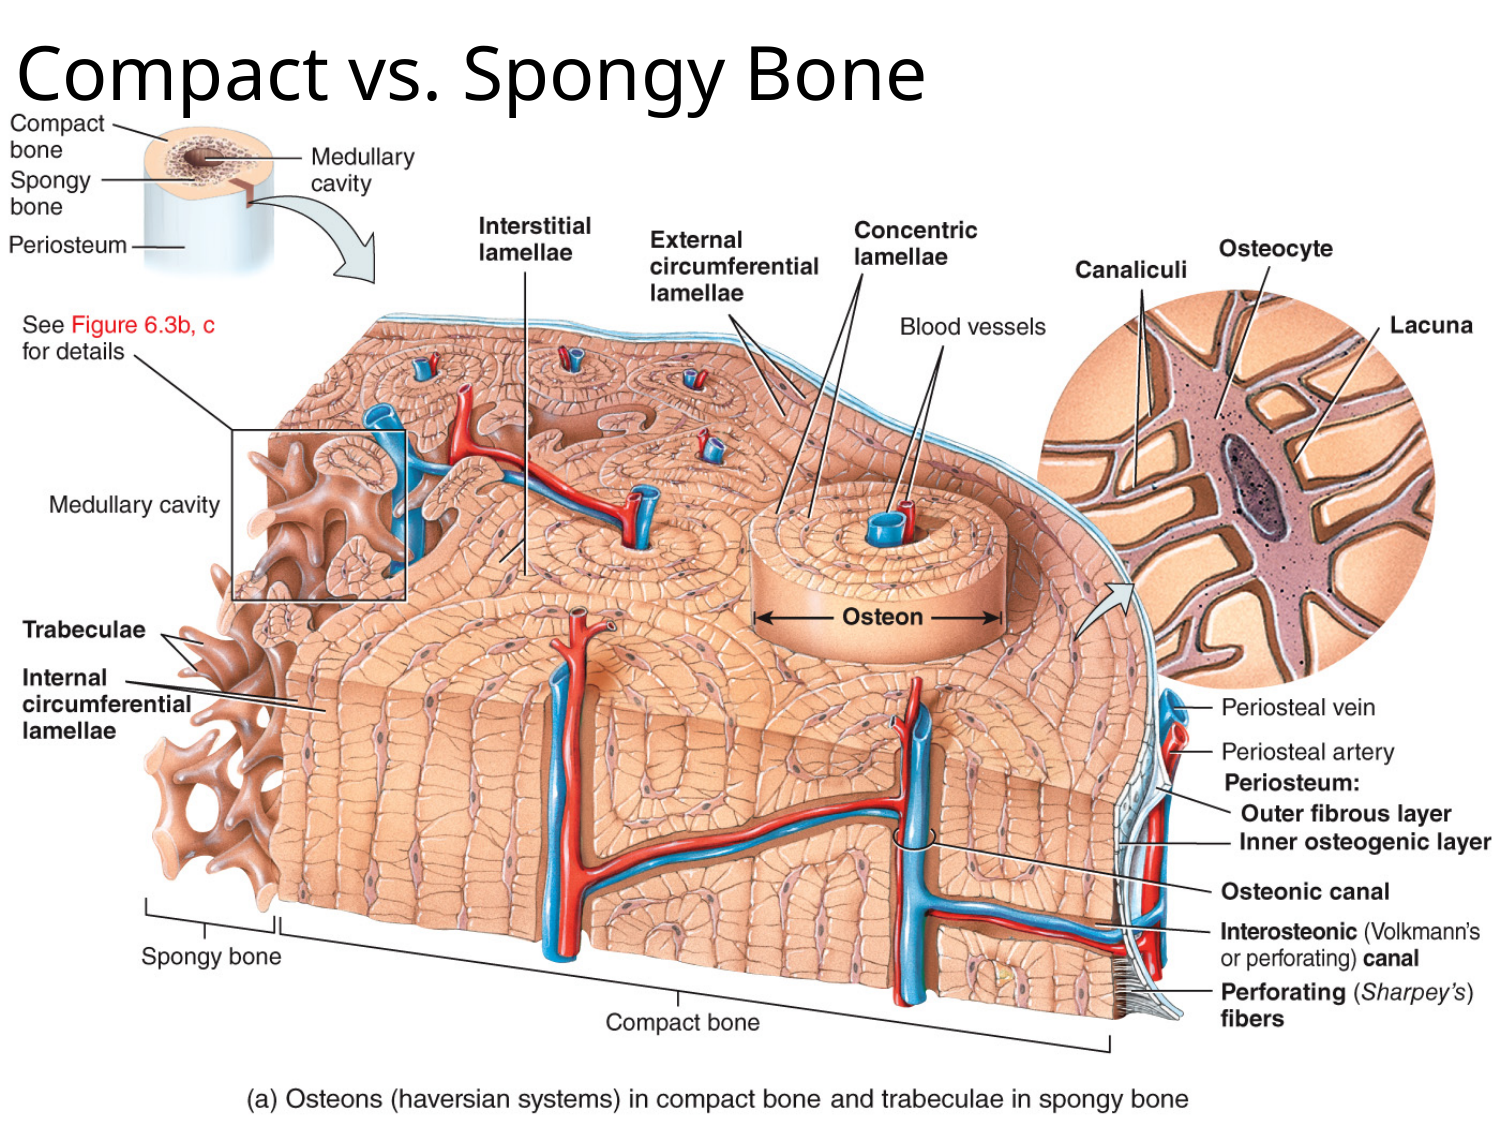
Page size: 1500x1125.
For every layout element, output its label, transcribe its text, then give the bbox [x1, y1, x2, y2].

title Compact vs. Spongy Bone [0, 0, 1500, 102]
picture [0, 102, 1500, 1125]
